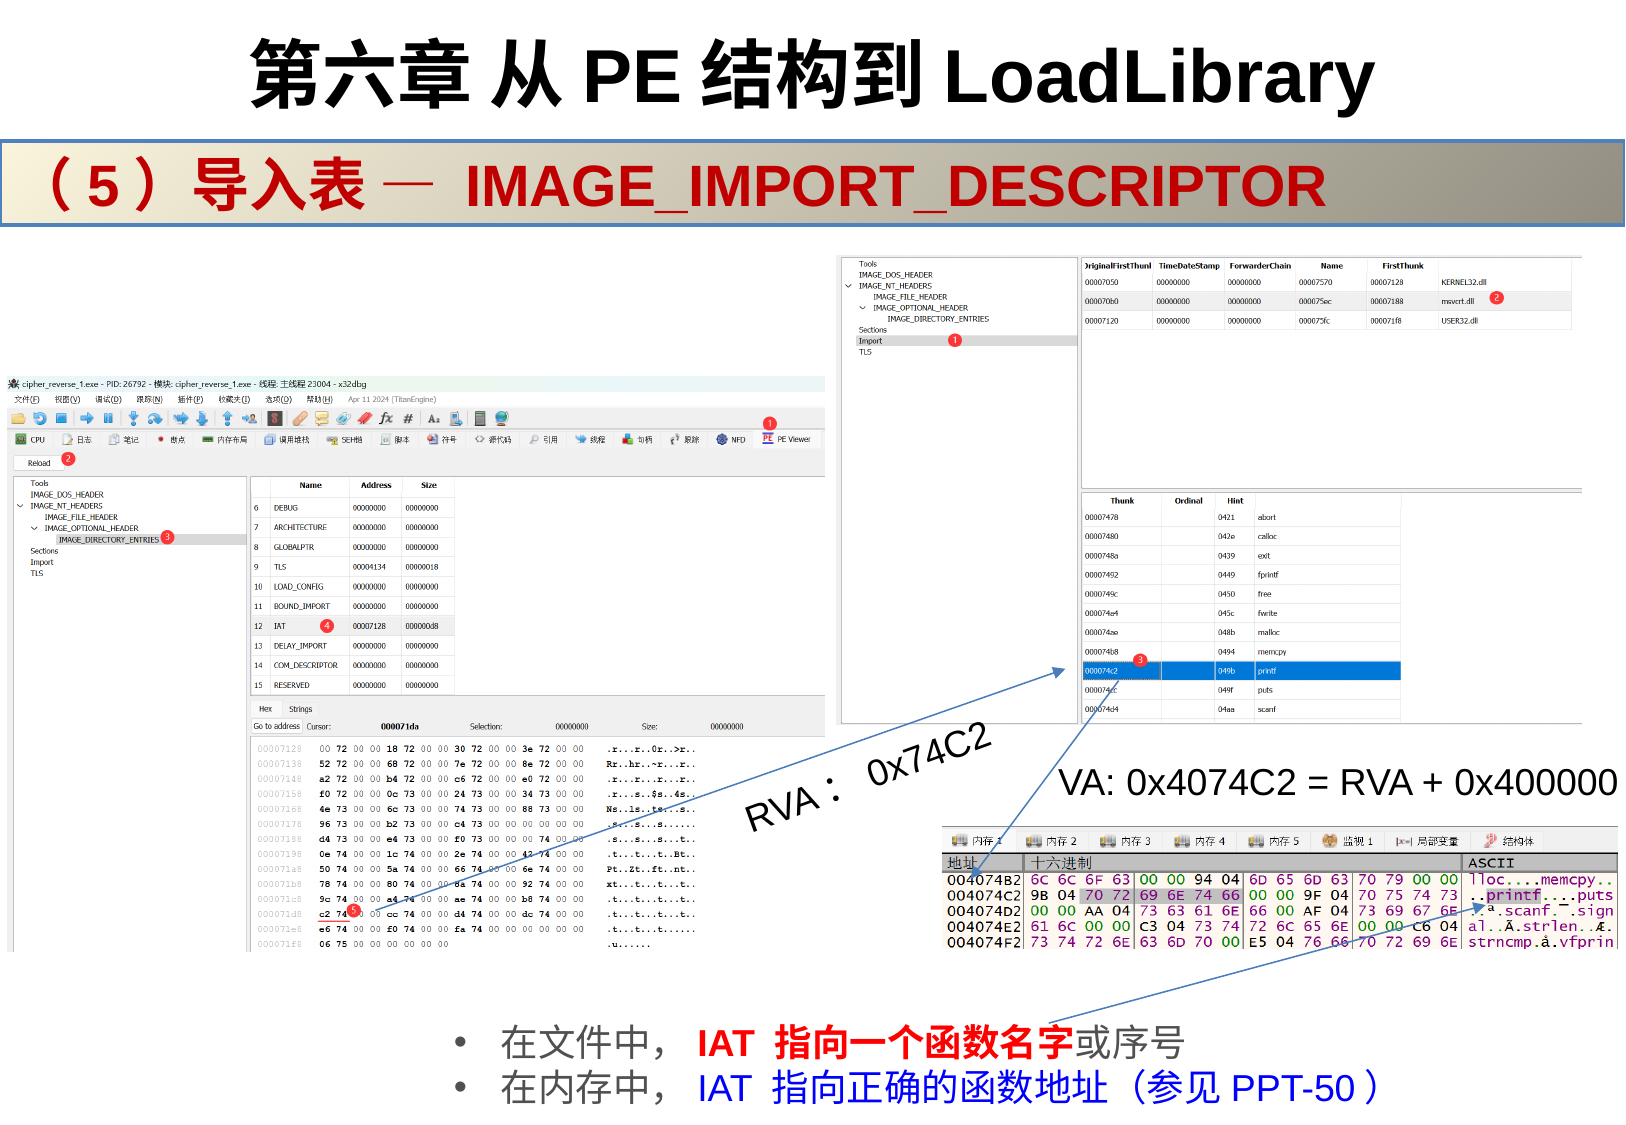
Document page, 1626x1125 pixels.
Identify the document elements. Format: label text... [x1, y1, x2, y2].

picture [942, 826, 1618, 949]
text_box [1048, 904, 1487, 1024]
picture [7, 375, 826, 952]
text_box （5）导入表 — IMAGE_IMPORT_DESCRIPTOR [0, 139, 1625, 227]
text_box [970, 680, 1119, 880]
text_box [375, 668, 1066, 911]
picture [835, 255, 1582, 725]
text_box VA: 0x4074C2 = RVA + 0x400000 [1123, 750, 1625, 811]
text_box 在文件中，IAT 指向一个函数名字或序号 在内存中，IAT 指向正确的函数地址（参见PPT-50） [139, 1011, 1435, 1117]
title 第六章 从PE结构到LoadLibrary [81, 19, 1544, 126]
